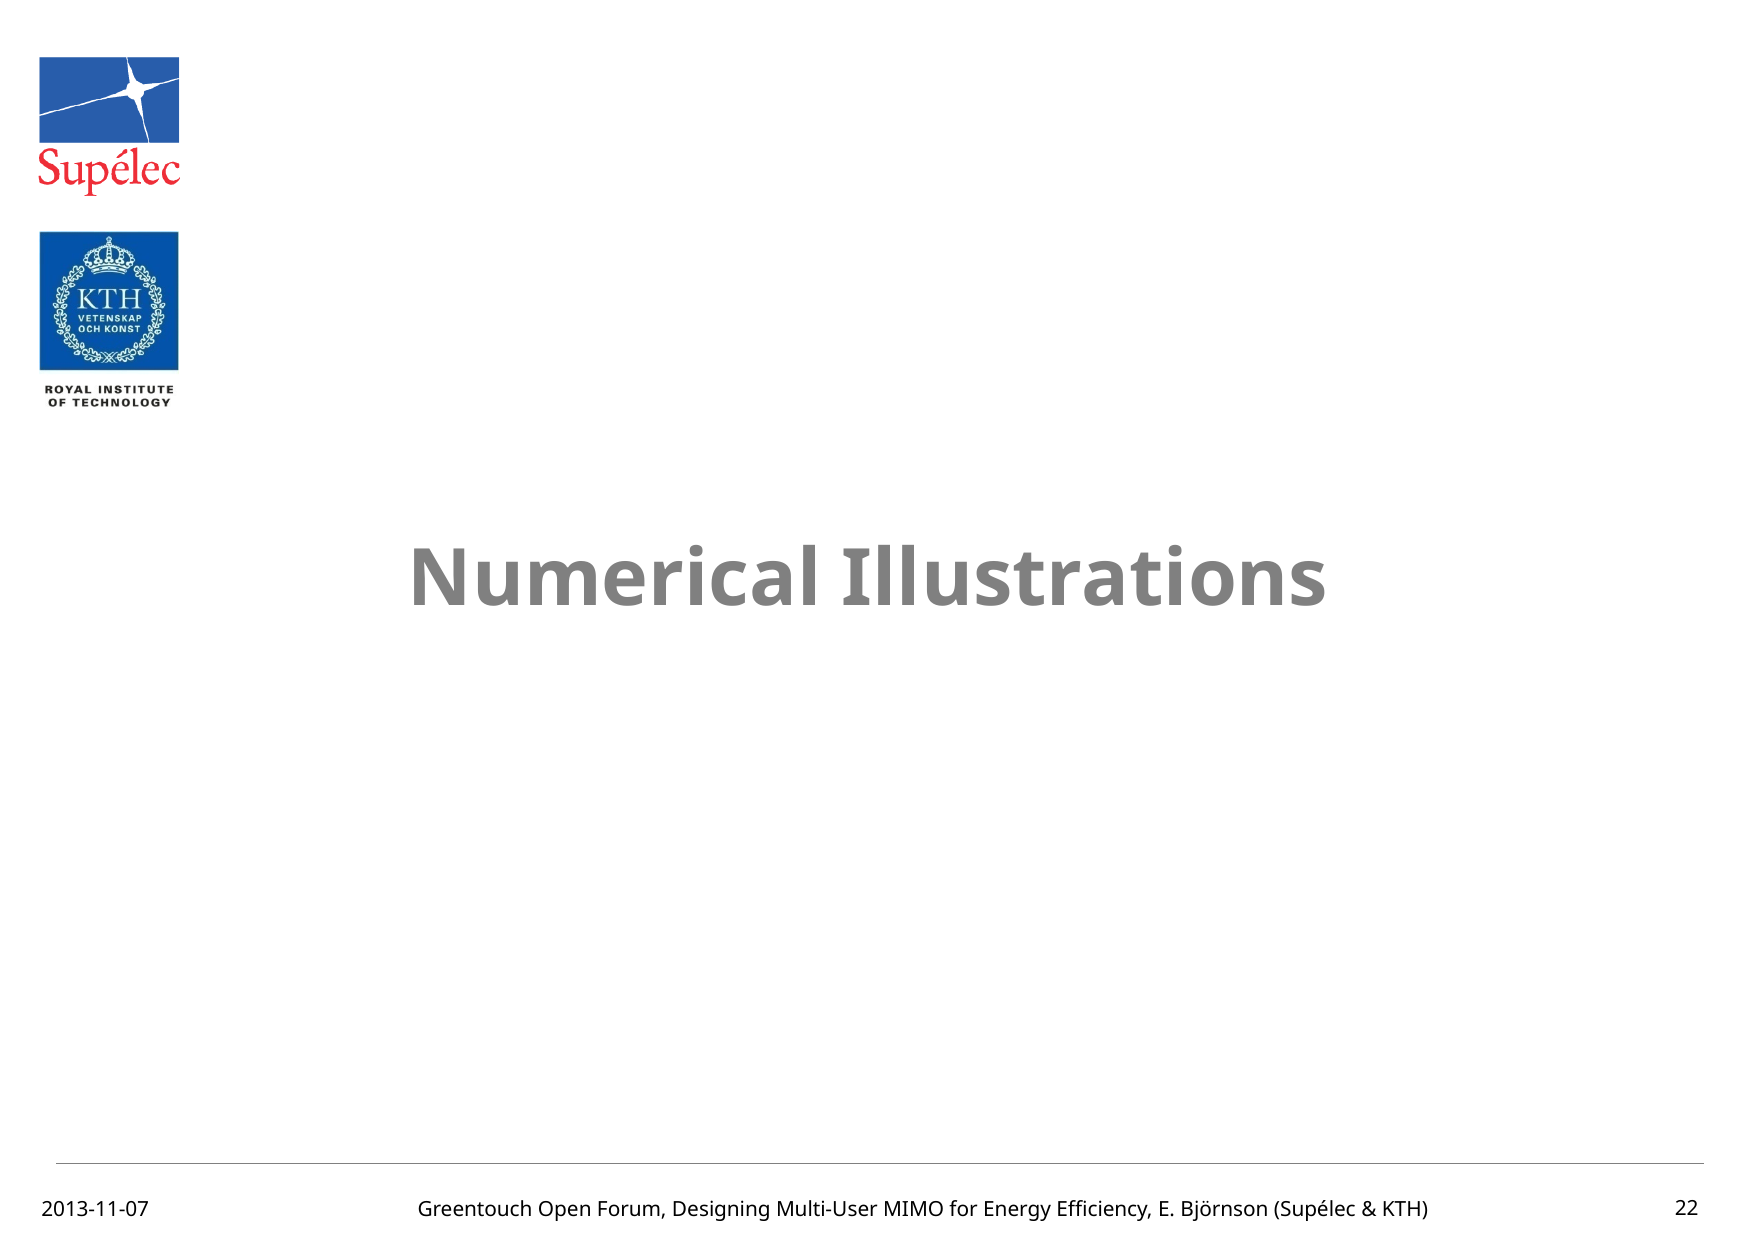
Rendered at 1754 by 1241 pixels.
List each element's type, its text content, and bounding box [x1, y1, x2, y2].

text_box Numerical Illustrations [0, 385, 1754, 762]
picture [38, 57, 180, 196]
picture [39, 231, 179, 385]
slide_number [26, 1175, 206, 1241]
slide_number 22 [1627, 1175, 1714, 1241]
footer Greentouch Open Forum, Designing Multi-User MIMO for Energy Efficiency, E. Björnson (Supélec & KTH) [354, 1175, 1492, 1241]
